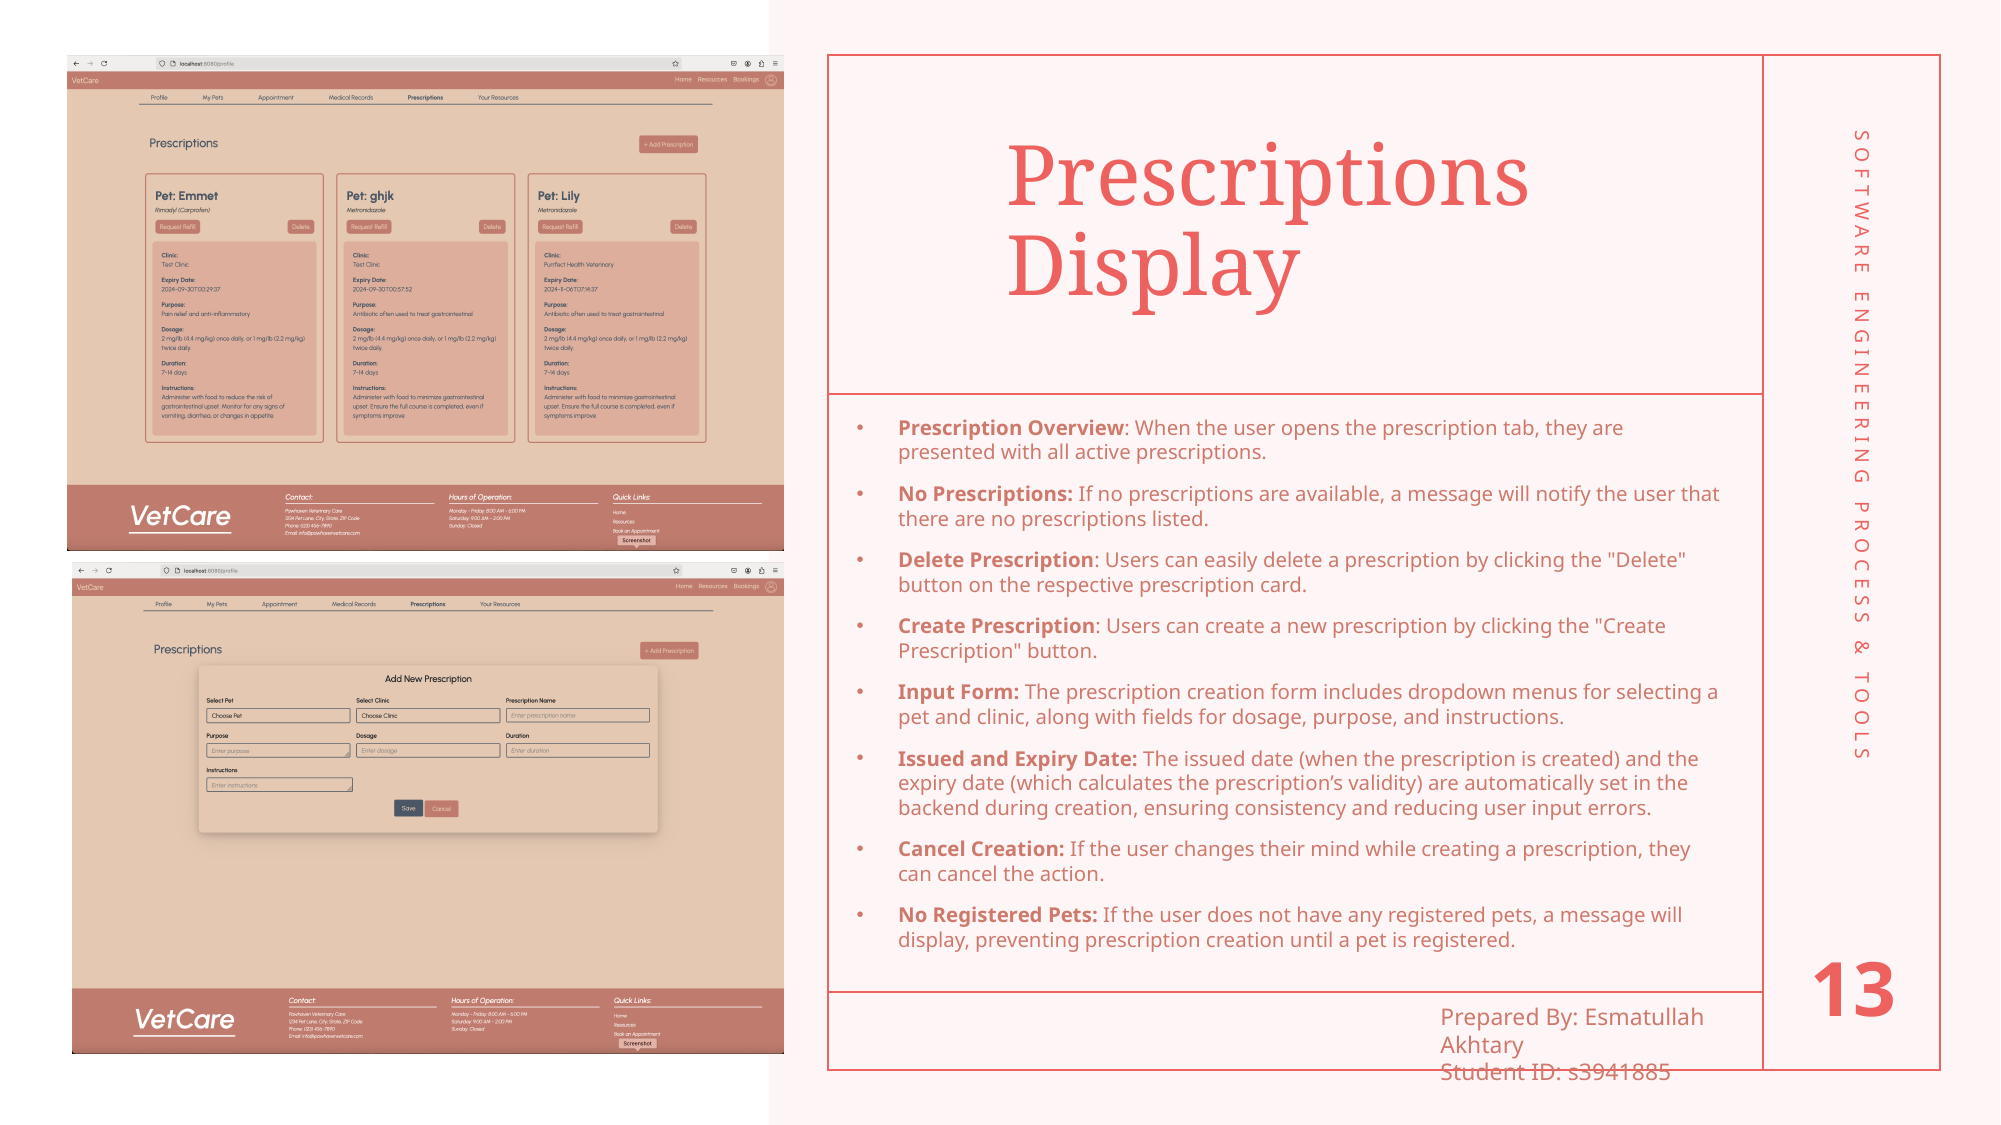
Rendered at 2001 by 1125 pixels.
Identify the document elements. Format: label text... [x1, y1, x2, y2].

list Prescription Overview: When the user opens the prescription tab, they are presented with all active prescriptions. No Prescriptions: If no prescriptions are available, a message will notify the user that there are no prescriptions listed. Delete Prescription: Users can easily delete a prescription by clicking the "Delete" button on the respective prescription card. Create Prescription: Users can create a new prescription by clicking the "Create Prescription" button. Input Form: The prescription creation form includes dropdown menus for selecting a pet and clinic, along with fields for dosage, purpose, and instructions. Issued and Expiry Date: The issued date (when the prescription is created) and the expiry date (which calculates the prescription’s validity) are automatically set in the backend during creation, ensuring consistency and reducing user input errors. Cancel Creation: If the user changes their mind while creating a prescription, they can cancel the action. No Registered Pets: If the user does not have any registered pets, a message will display, preventing prescription creation until a pet is registered. [841, 407, 1742, 962]
title Prescriptions Display [991, 126, 1721, 357]
picture [67, 55, 784, 551]
text_box Prepared By: Esmatullah Akhtary Student ID: s3941885 [1425, 995, 1766, 1093]
slide_number 13 [1775, 930, 1932, 1055]
footer Software Engineering Process & Tools [1822, 115, 1883, 791]
picture [72, 562, 784, 1054]
